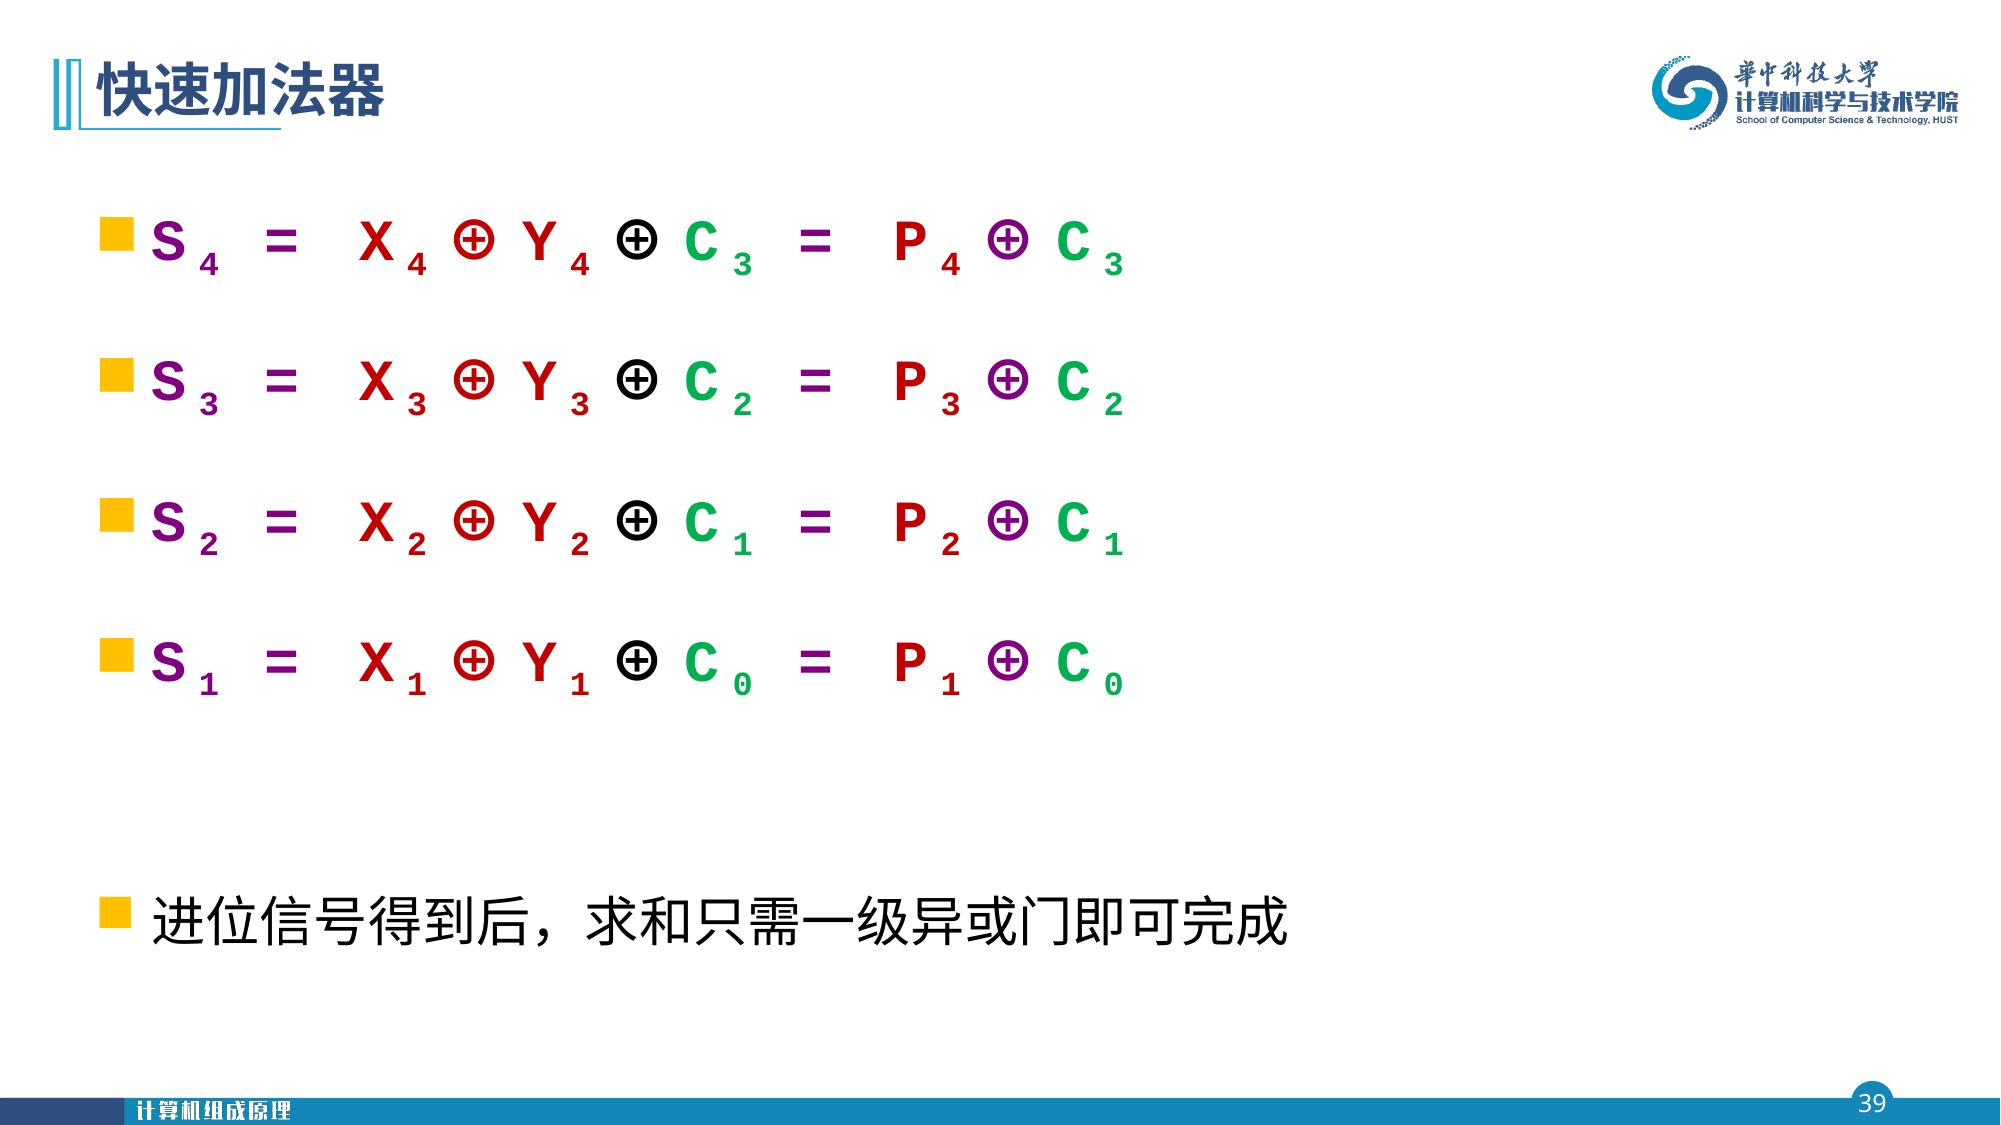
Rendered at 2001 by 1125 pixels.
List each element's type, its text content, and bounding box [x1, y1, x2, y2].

list S4 = X4⊕Y4⊕C3 = P4⊕C3 S3 = X3⊕Y3⊕C2 = P3⊕C2 S2 = X2⊕Y2⊕C1 = P2⊕C1 S1 = X1⊕Y1⊕C0 = P1⊕C0 进位信号得到后，求和只需一级异或门即可完成 [80, 154, 1805, 1080]
picture [1805, 56, 1958, 130]
title 快速加法器 [80, 42, 1805, 144]
